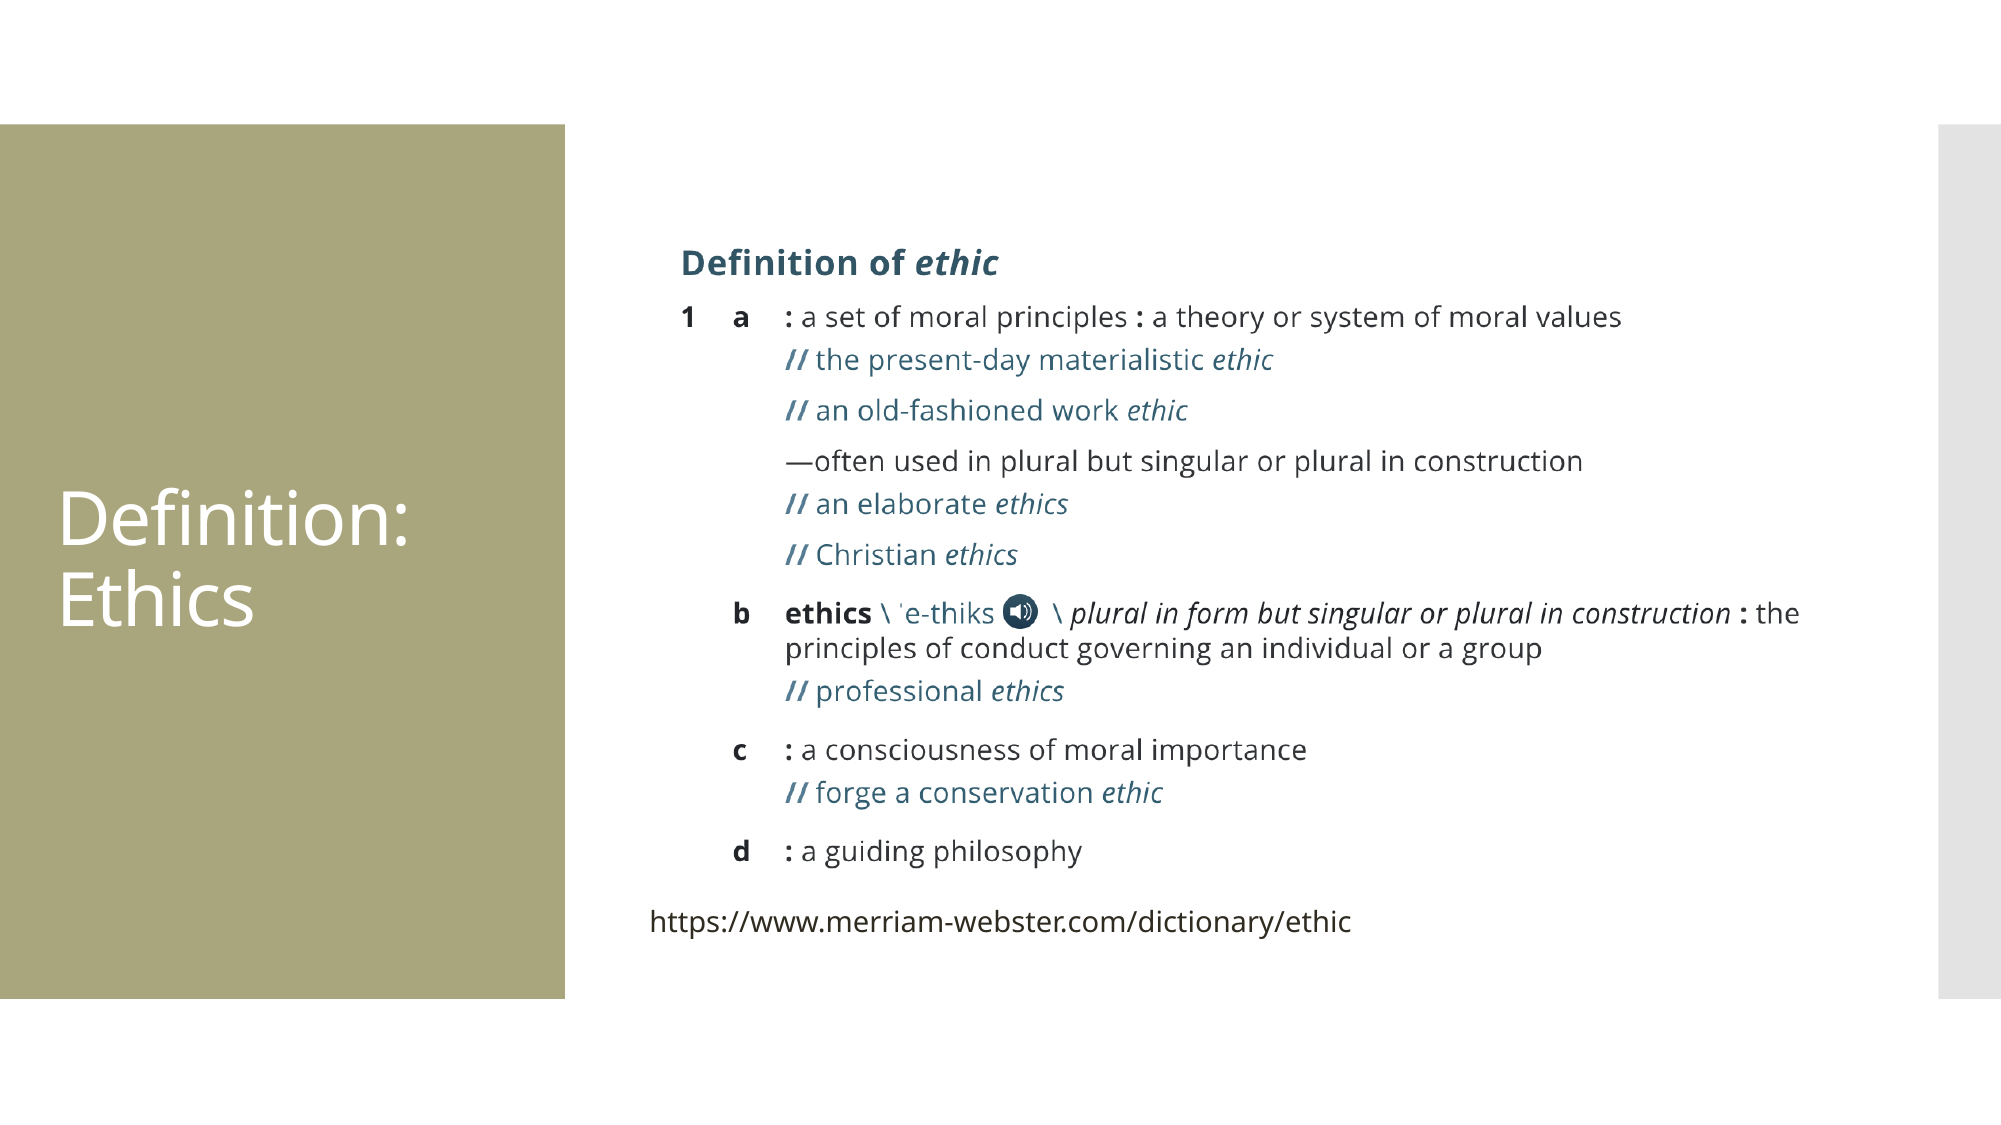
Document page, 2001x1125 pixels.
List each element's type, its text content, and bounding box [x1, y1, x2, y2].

text_box https://www.merriam-webster.com/dictionary/ethic [634, 895, 1636, 946]
title Definition: Ethics [41, 184, 525, 940]
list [634, 228, 1835, 895]
